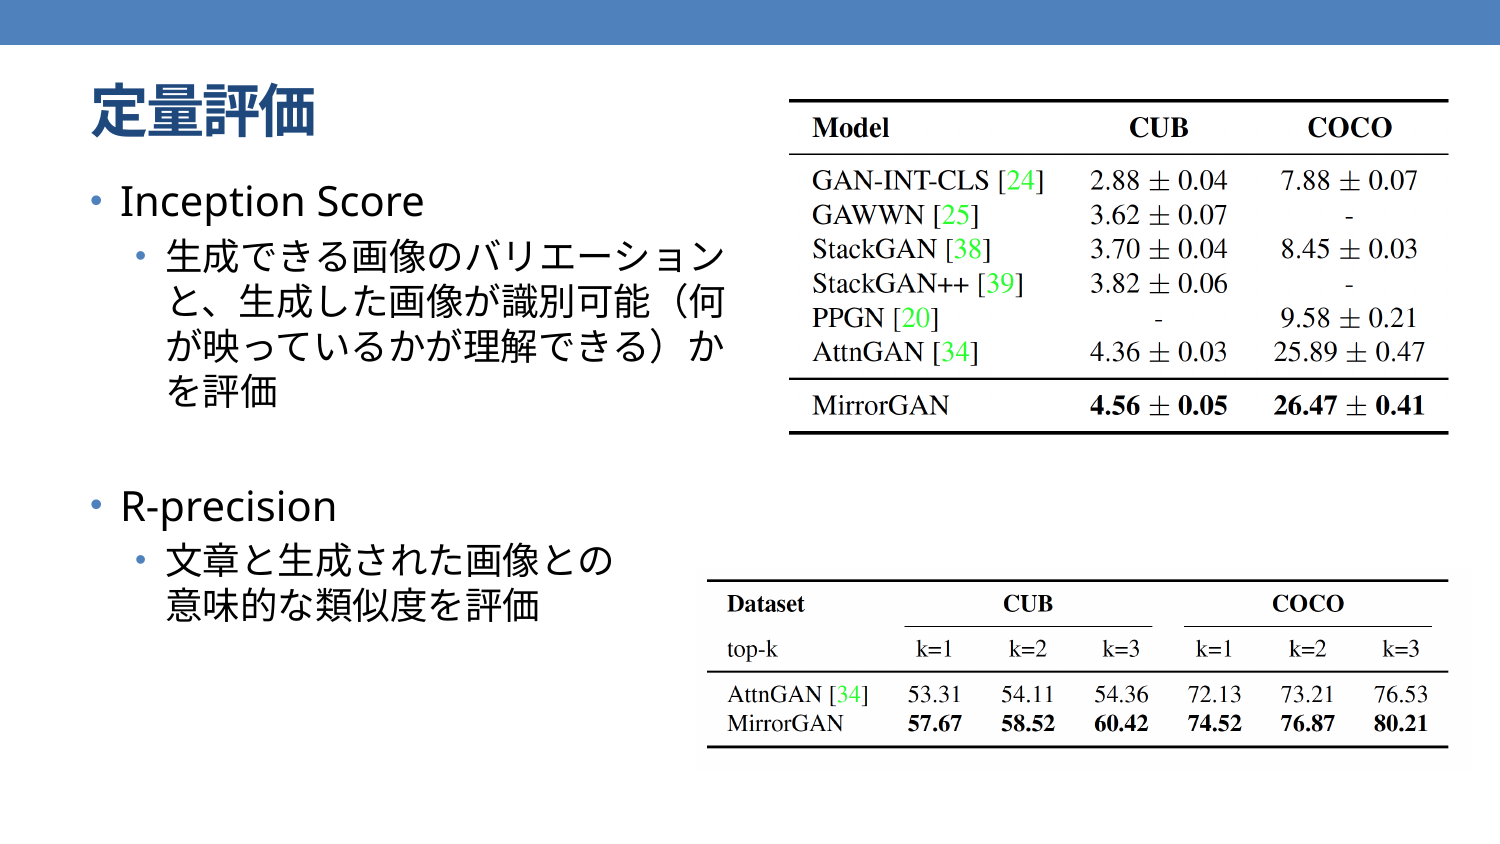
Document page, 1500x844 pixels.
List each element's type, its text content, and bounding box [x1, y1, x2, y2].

list Inception Score 生成できる画像のバリエーションと、生成した画像が識別可能（何が映っているかが理解できる）かを評価 R-precision 文章と生成された画像との 意味的な類似度を評価 [75, 167, 769, 797]
title 定量評価 [75, 65, 1425, 154]
picture [695, 566, 1473, 771]
picture [768, 82, 1470, 446]
